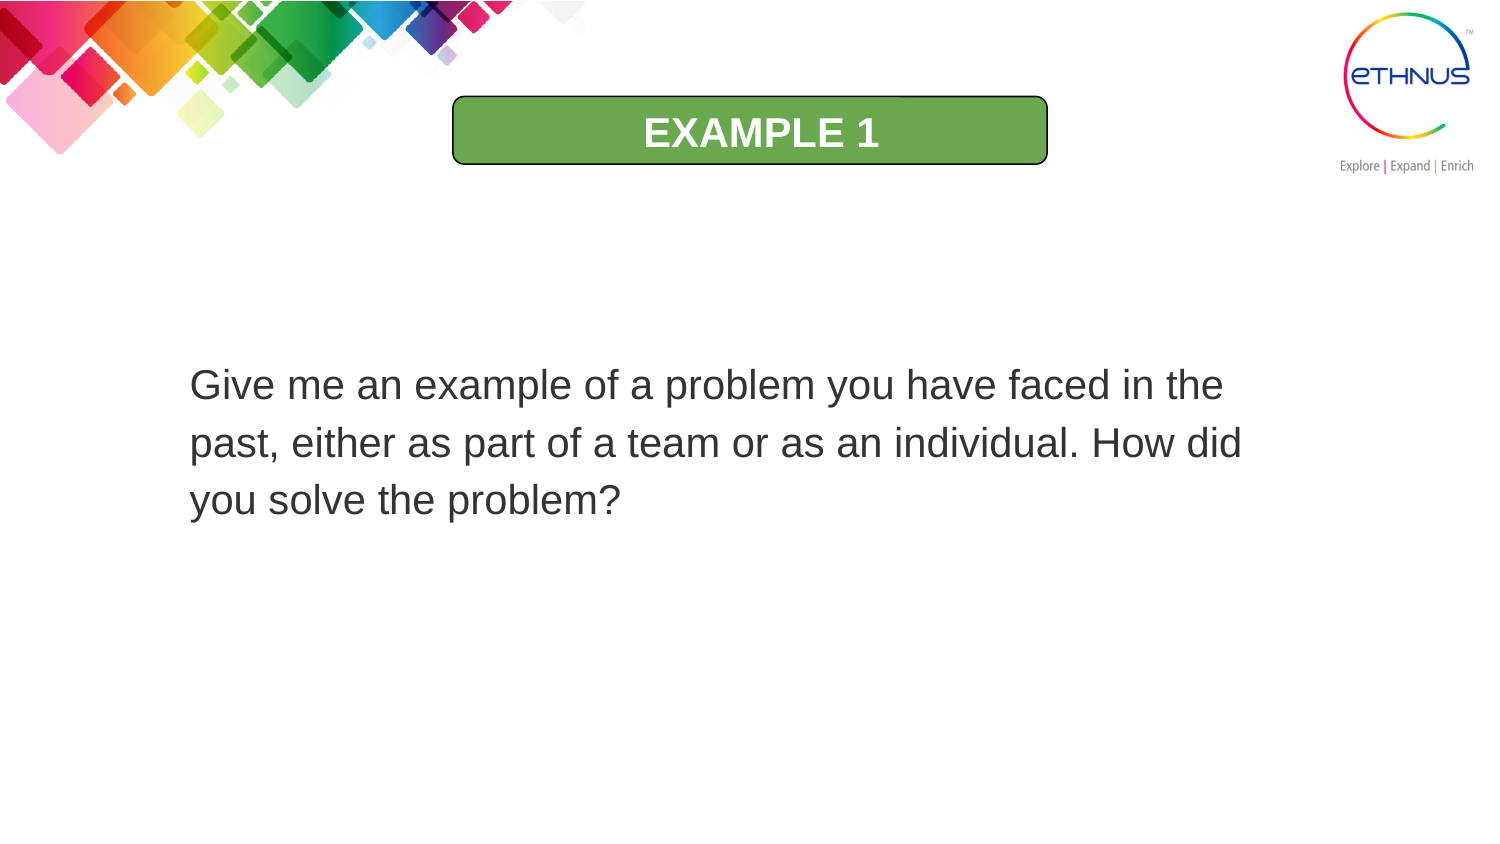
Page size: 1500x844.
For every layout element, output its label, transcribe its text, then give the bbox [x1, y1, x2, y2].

picture [1327, 0, 1500, 182]
text_box Give me an example of a problem you have faced in the past, either as part of a team or as an individual. How did you solve the problem? [174, 335, 1326, 538]
picture [0, 1, 585, 154]
text_box EXAMPLE 1 [459, 96, 1048, 165]
